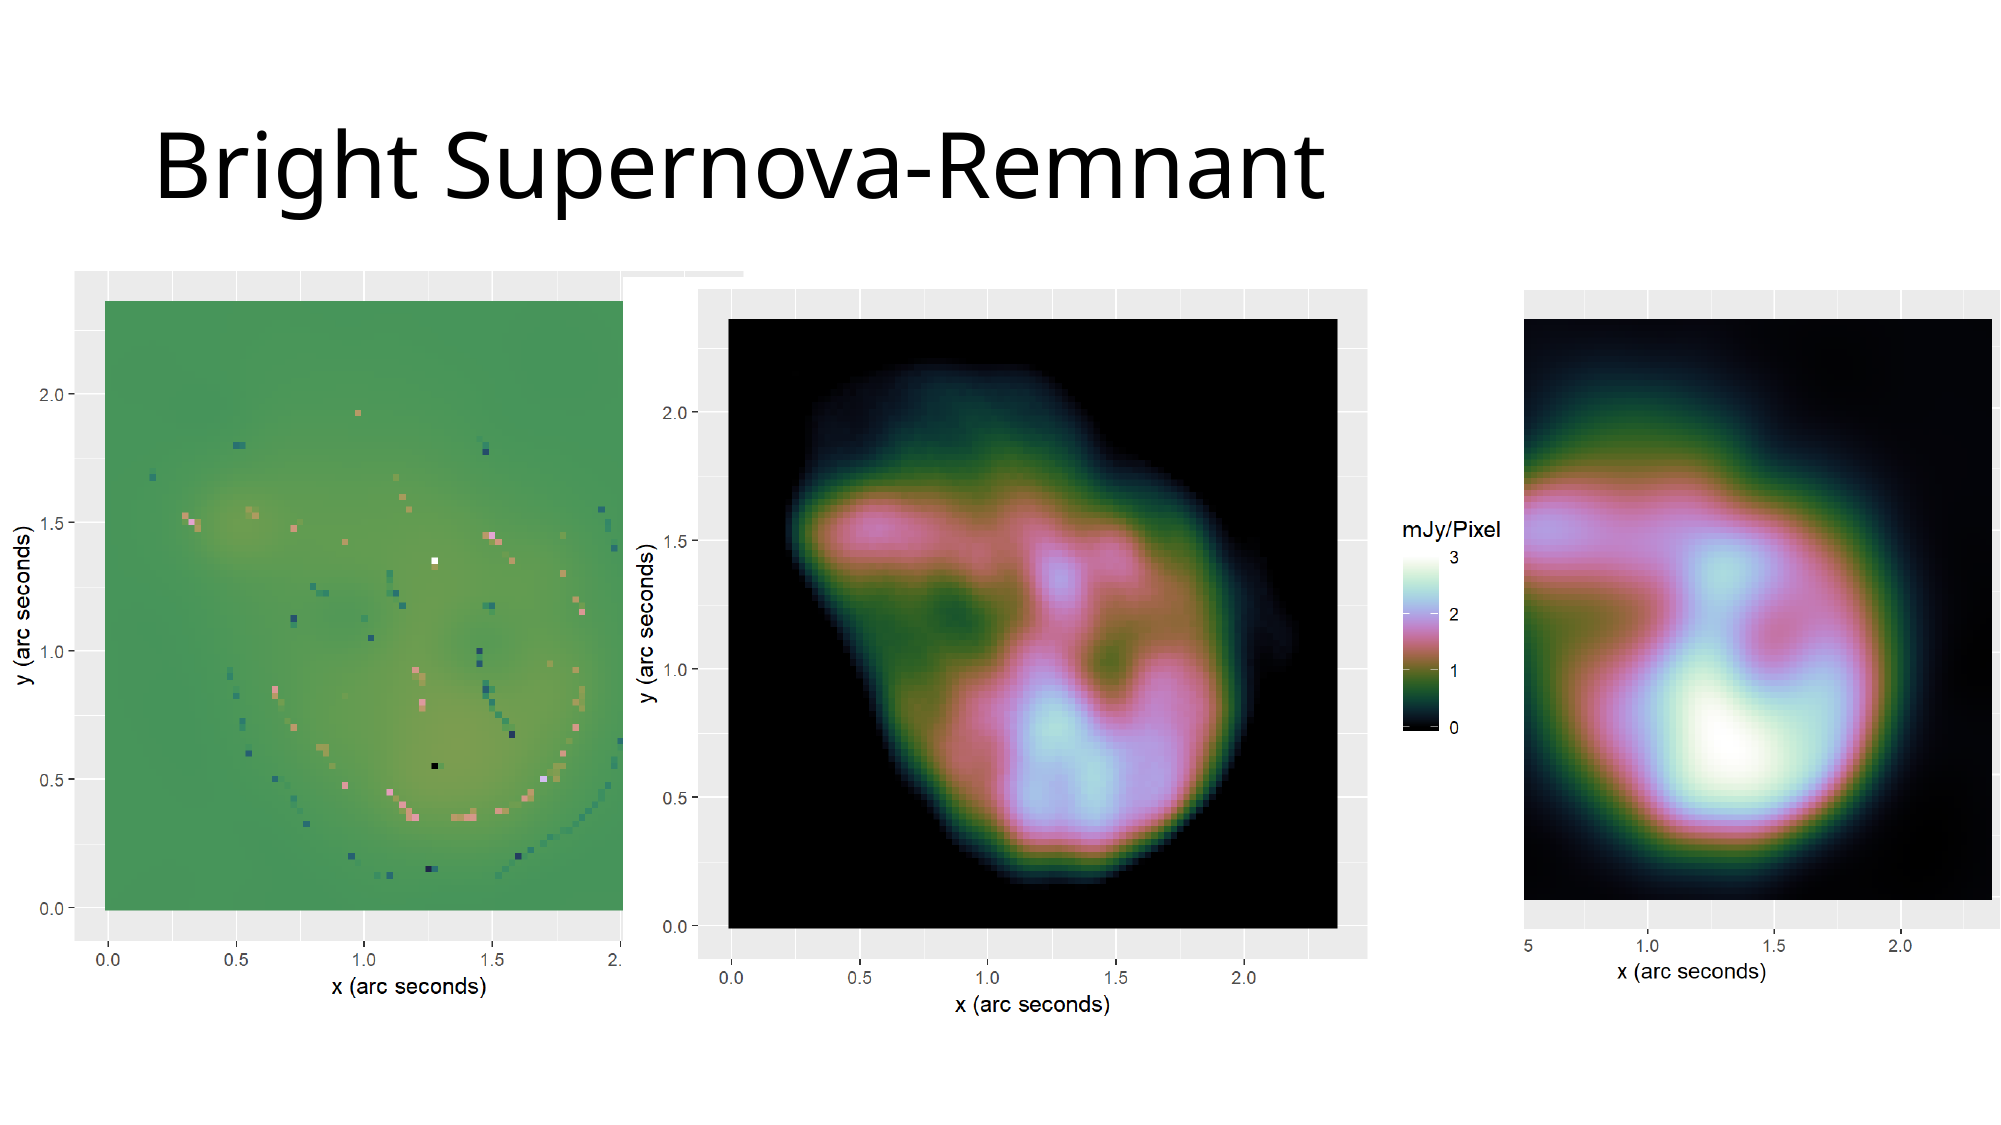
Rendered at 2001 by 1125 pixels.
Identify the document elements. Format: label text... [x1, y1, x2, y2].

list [1524, 279, 2000, 994]
picture [0, 259, 1524, 1028]
title Bright Supernova-Remnant [137, 59, 1863, 278]
